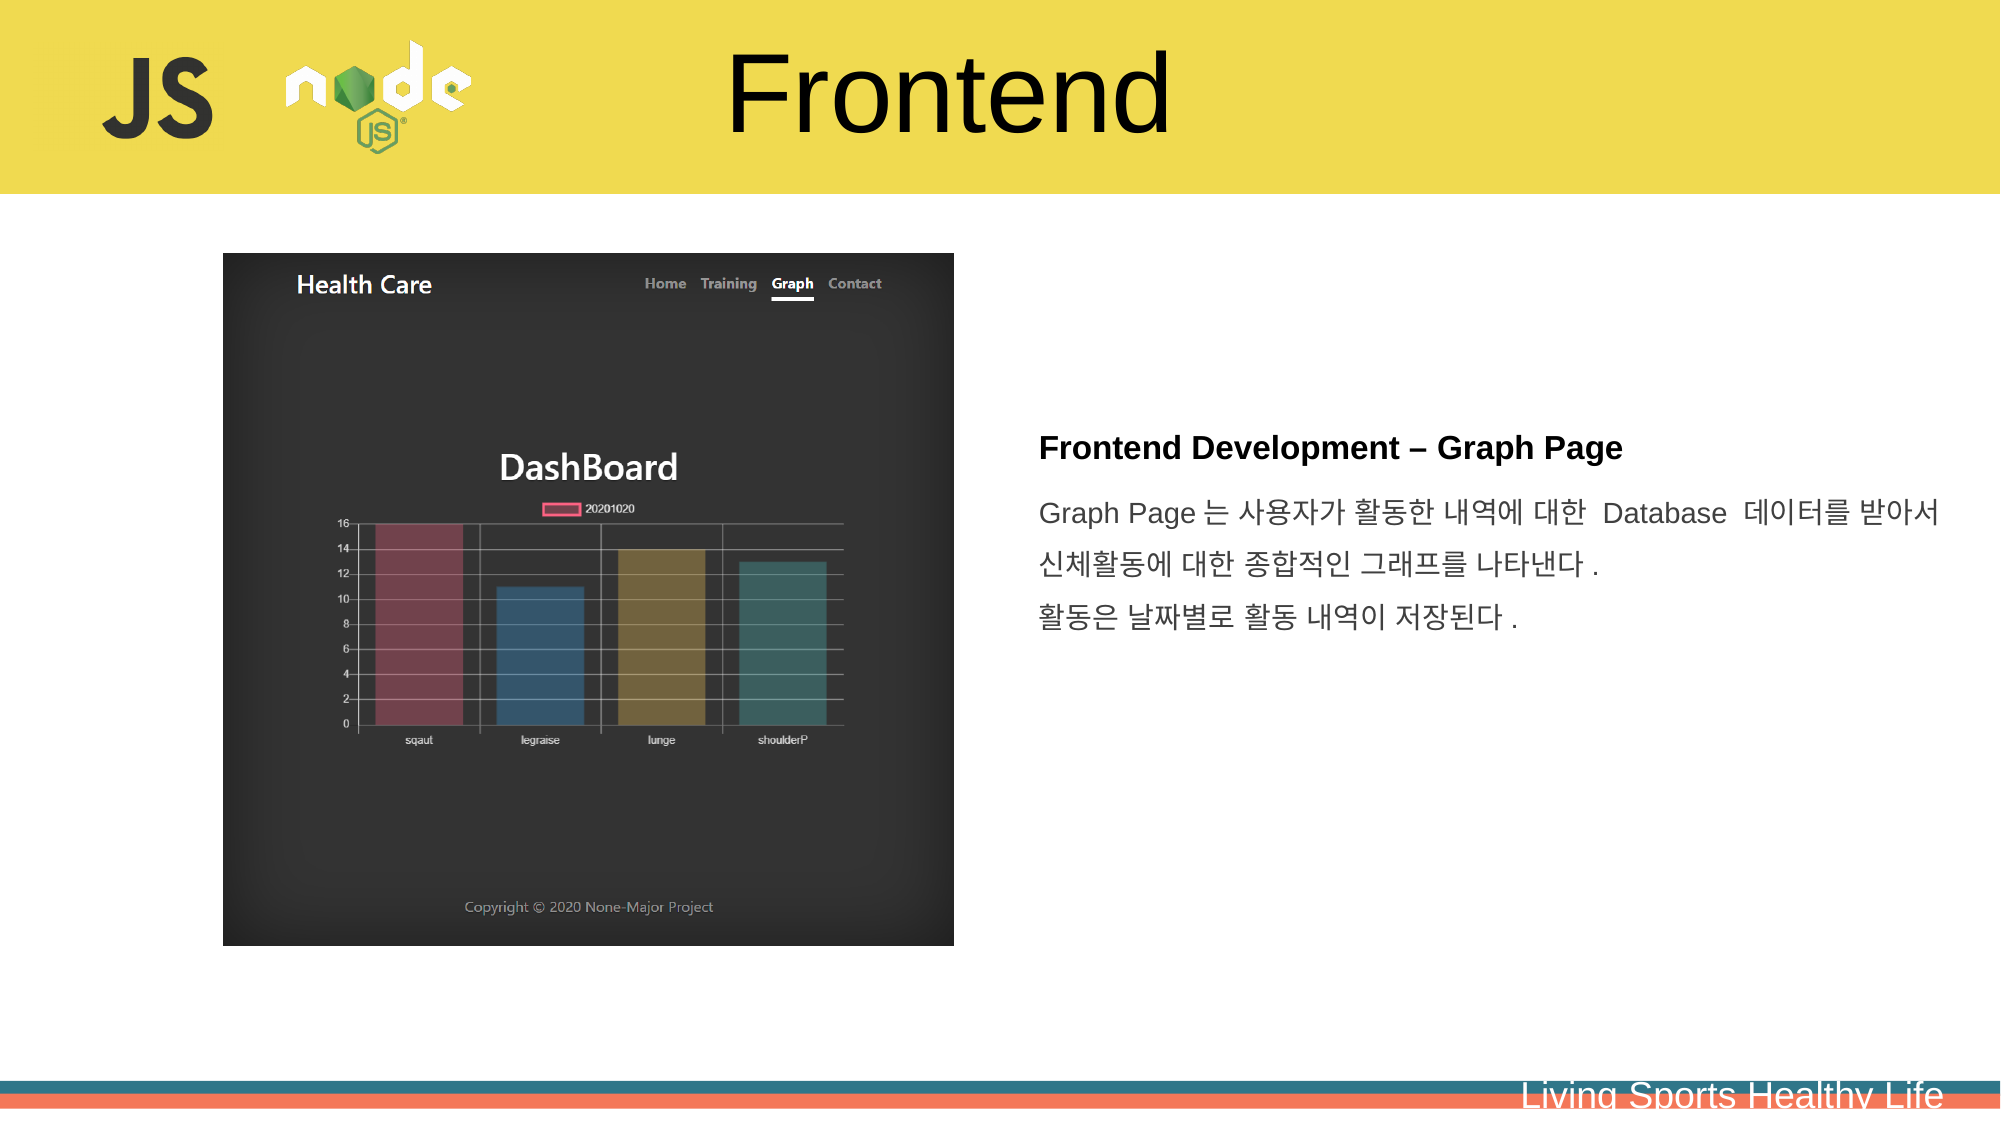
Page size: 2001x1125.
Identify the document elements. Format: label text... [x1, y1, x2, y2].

picture [223, 253, 954, 946]
picture [286, 40, 471, 154]
list Frontend [0, 37, 1899, 156]
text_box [1023, 418, 1978, 637]
picture [33, 42, 224, 151]
text_box [0, 0, 2000, 194]
